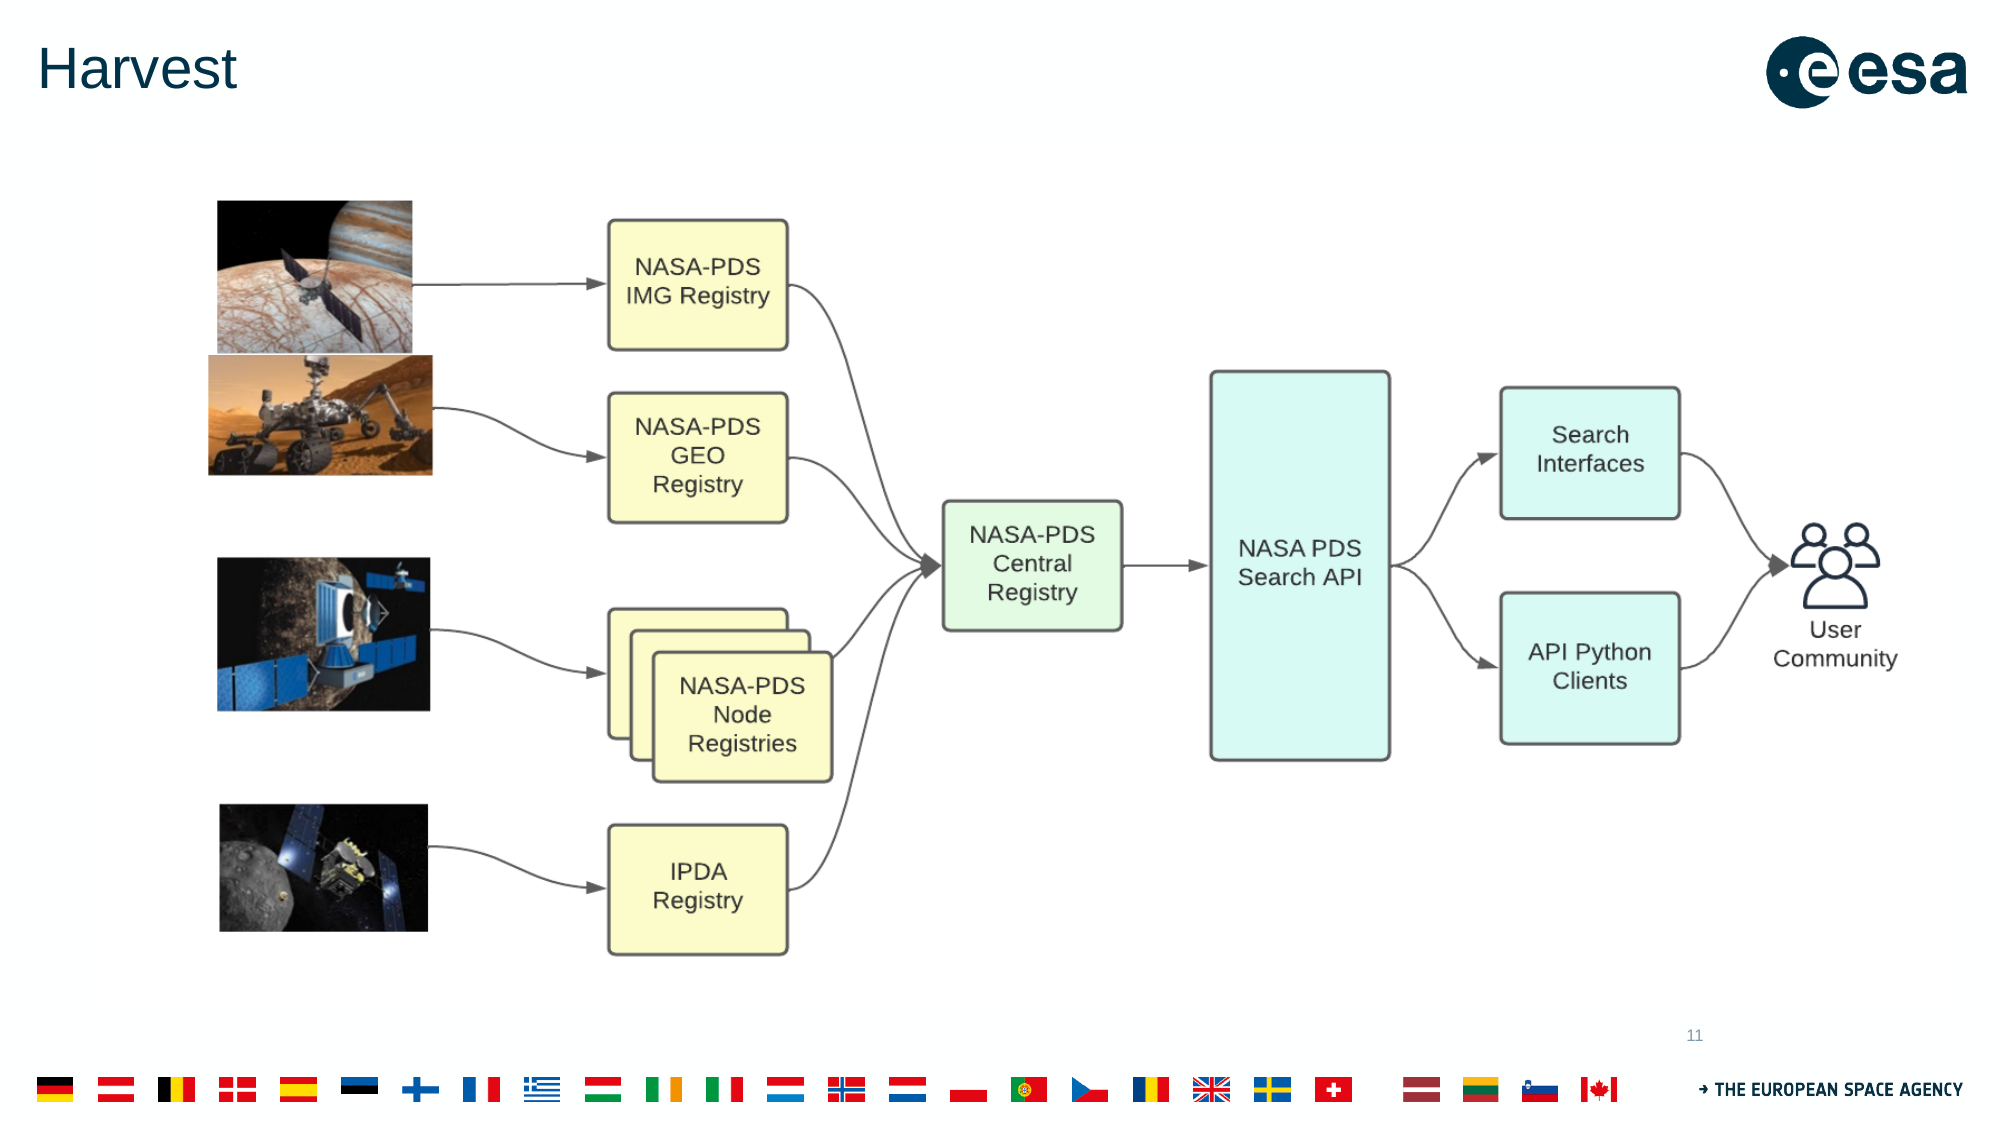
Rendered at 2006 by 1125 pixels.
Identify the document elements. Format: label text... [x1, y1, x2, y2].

picture [219, 1077, 256, 1102]
picture [98, 0, 2006, 1017]
picture [1254, 1077, 1291, 1102]
picture [402, 1077, 439, 1102]
picture [767, 1077, 804, 1102]
picture [1403, 1077, 1440, 1102]
picture [950, 1077, 987, 1102]
picture [1315, 1077, 1352, 1102]
picture [1011, 1077, 1047, 1102]
picture [37, 1077, 73, 1102]
picture [646, 1077, 682, 1102]
picture [1581, 1077, 1617, 1102]
picture [889, 1077, 926, 1102]
text_box Harvest [22, 23, 1023, 108]
picture [706, 1077, 743, 1102]
picture [98, 1077, 134, 1102]
picture [1072, 1077, 1108, 1102]
picture [1522, 1077, 1558, 1102]
picture [280, 1077, 317, 1102]
picture [1193, 1077, 1230, 1102]
picture [1133, 1077, 1169, 1102]
picture [1696, 1080, 1966, 1098]
picture [463, 1077, 500, 1102]
picture [158, 1077, 195, 1102]
picture [585, 1077, 621, 1102]
picture [341, 1077, 378, 1102]
picture [828, 1077, 865, 1102]
picture [524, 1077, 560, 1102]
